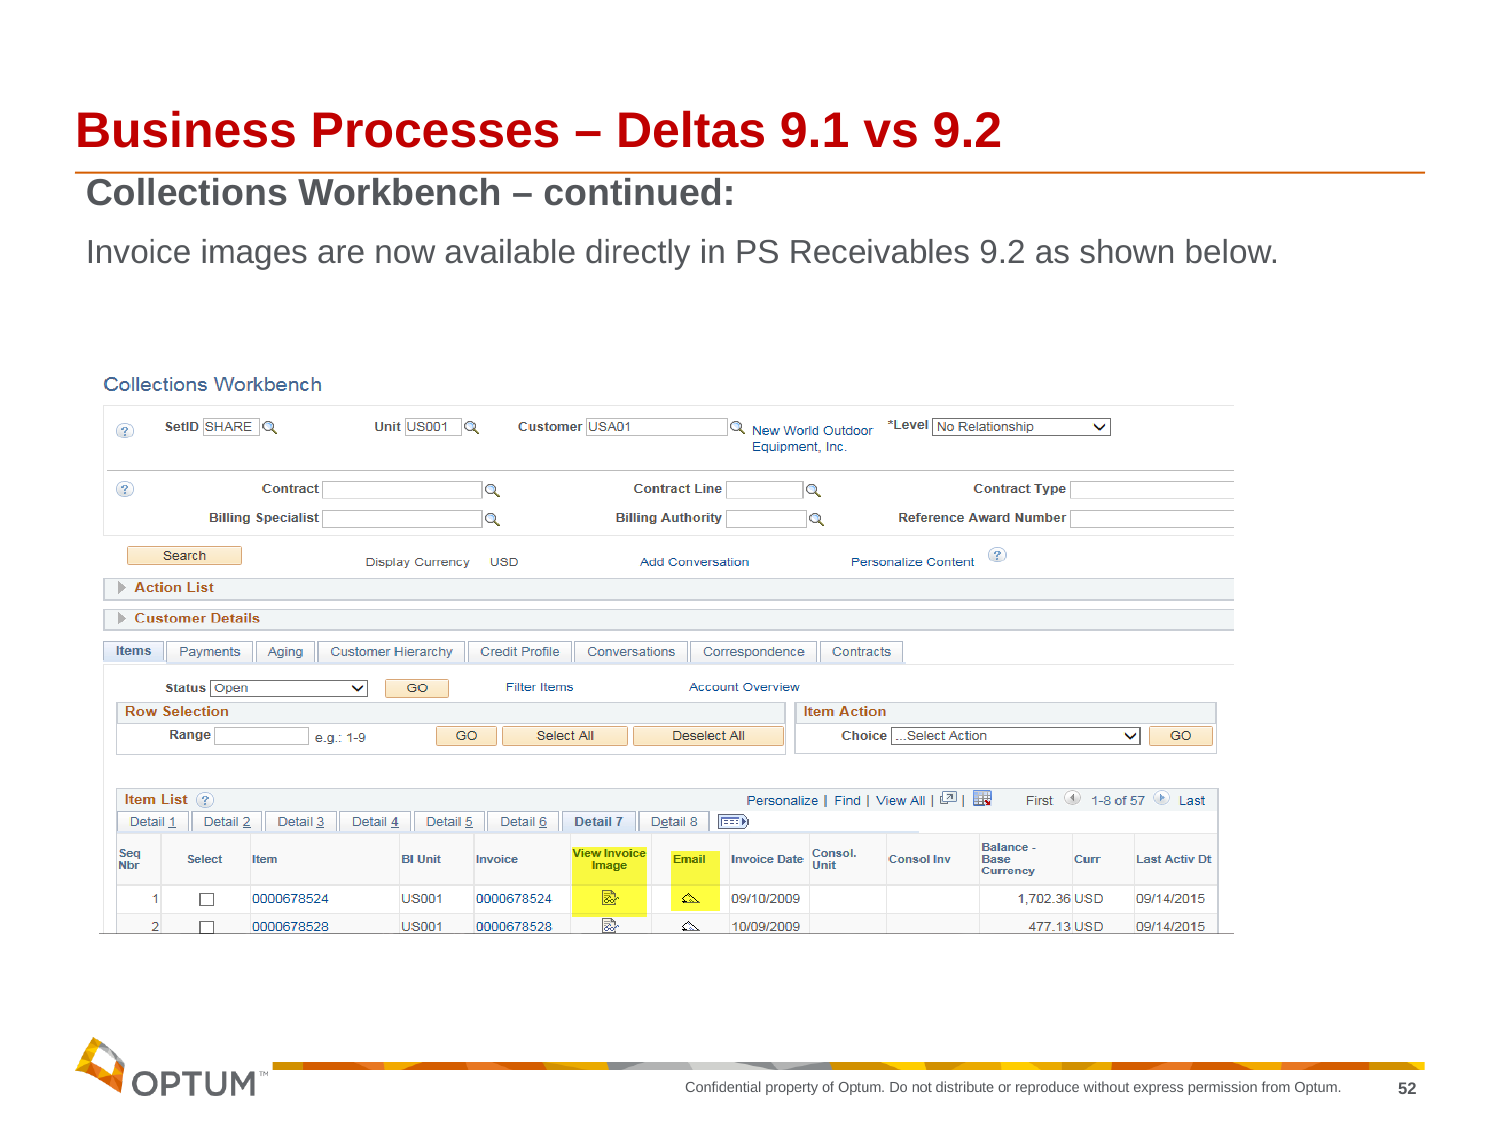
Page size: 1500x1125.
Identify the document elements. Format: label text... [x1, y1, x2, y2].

picture [98, 374, 1235, 935]
picture [273, 1062, 1425, 1070]
list Collections Workbench – continued: Invoice images are now available directly in PS Receivables 9.2 as shown below. [37, 168, 1463, 994]
title Business Processes – Deltas 9.1 vs 9.2 [75, 31, 1425, 158]
picture [75, 1037, 268, 1096]
